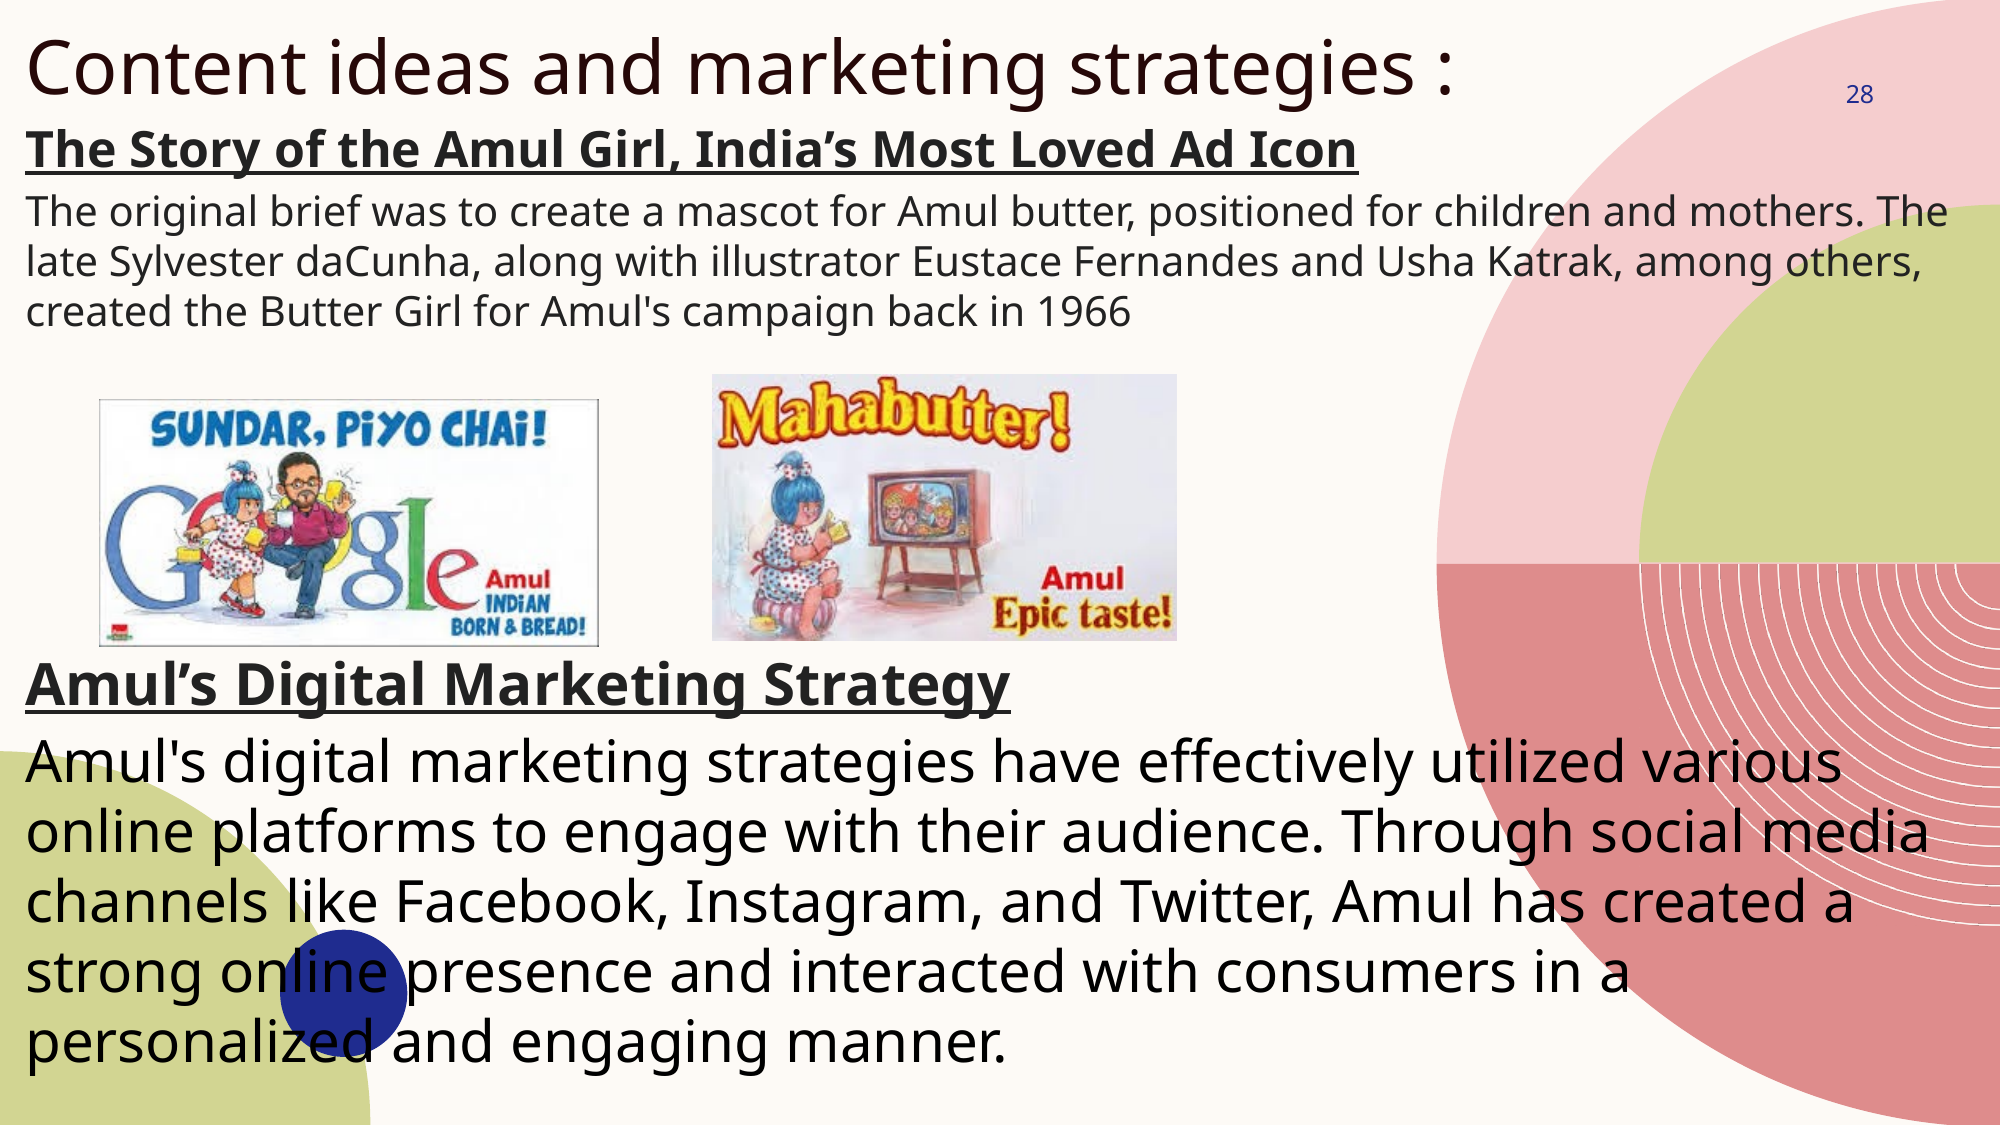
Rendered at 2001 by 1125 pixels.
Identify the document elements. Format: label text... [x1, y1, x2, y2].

picture [712, 374, 1177, 641]
picture [1990, 564, 2000, 926]
picture [99, 399, 599, 647]
list Content ideas and marketing strategies : The Story of the Amul Girl, India’s Most Loved Ad Icon The original brief was to create a mascot for Amul butter, positioned for children and mothers. The late Sylvester daCunha, along with illustrator Eustace Fernandes and Usha Katrak, among others, created the Butter Girl for Amul's campaign back in 1966 Amul’s Digital Marketing Strategy Amul's digital marketing strategies have effectively utilized various online platforms to engage with their audience. Through social media channels like Facebook, Instagram, and Twitter, Amul has created a strong online presence and interacted with consumers in a personalized and engaging manner. [10, 12, 1990, 1125]
